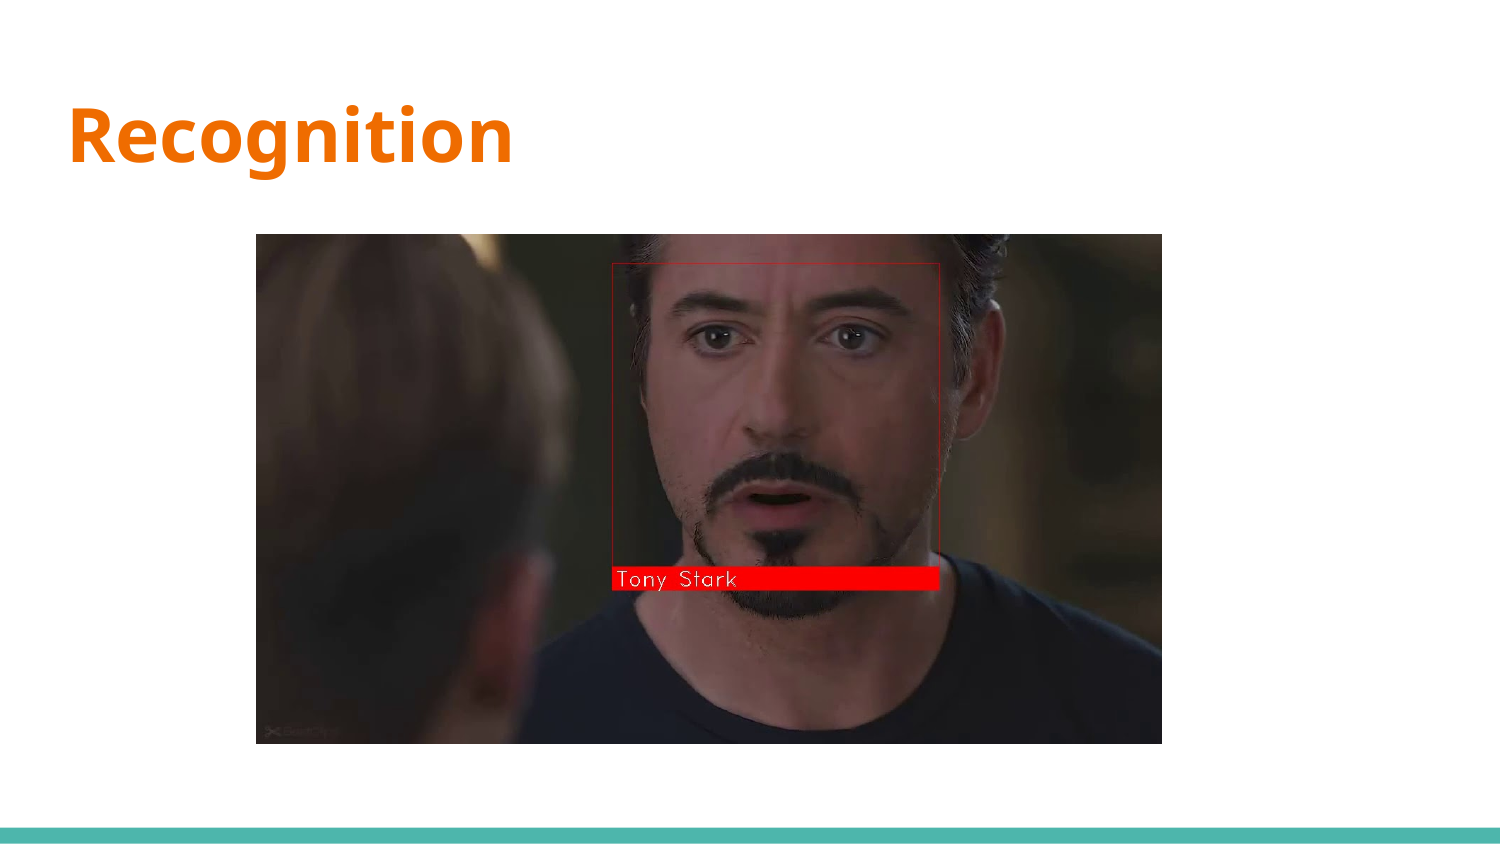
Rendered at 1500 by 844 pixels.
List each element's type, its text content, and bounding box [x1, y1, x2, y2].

title Recognition [51, 72, 1449, 189]
picture [255, 234, 1162, 744]
